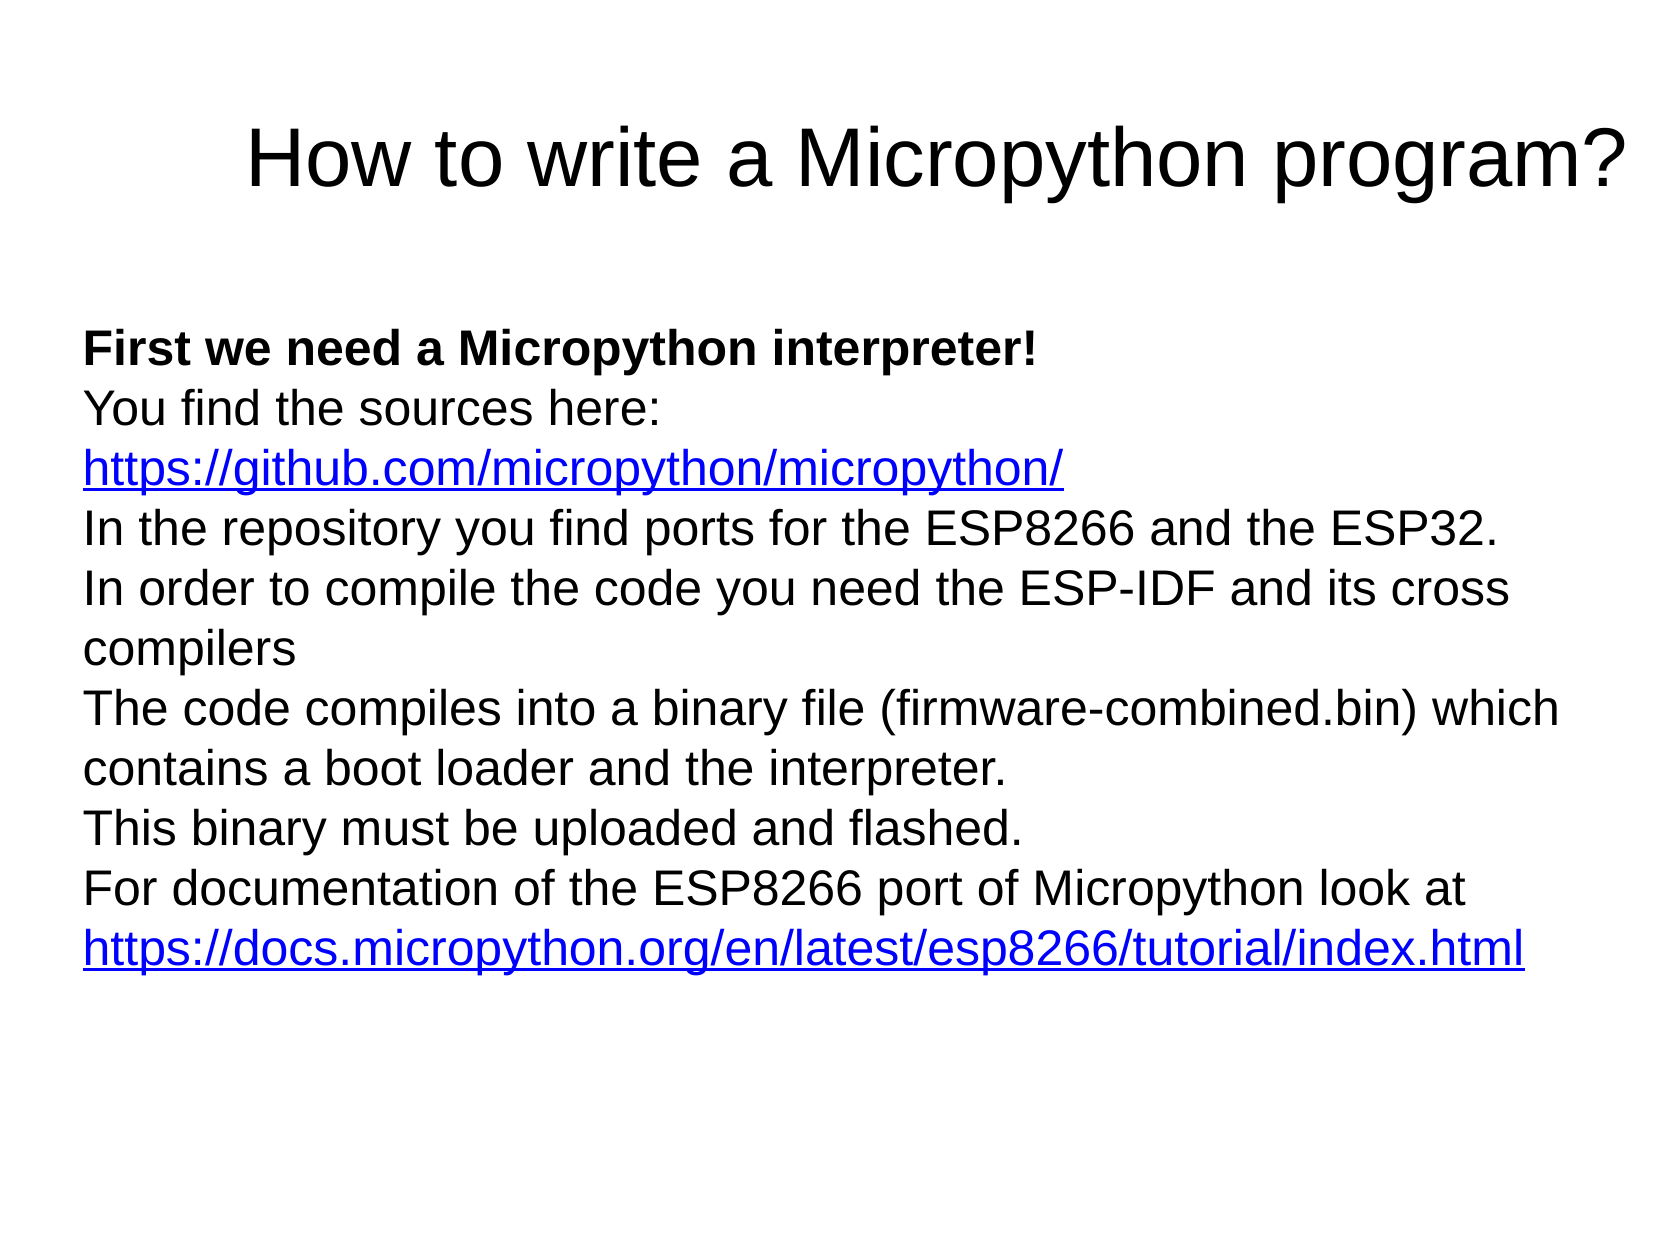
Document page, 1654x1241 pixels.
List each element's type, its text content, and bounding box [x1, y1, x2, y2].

text_box First we need a Micropython interpreter! You find the sources here: https://github.com/micropython/micropython/ In the repository you find ports for the ESP8266 and the ESP32. In order to compile the code you need the ESP-IDF and its cross compilers The code compiles into a binary file (firmware-combined.bin) which contains a boot loader and the interpreter. This binary must be uploaded and flashed. For documentation of the ESP8266 port of Micropython look at https://docs.micropython.org/en/latest/esp8266/tutorial/index.html [82, 315, 1571, 1035]
text_box How to write a Micropython program? [239, 102, 1635, 203]
